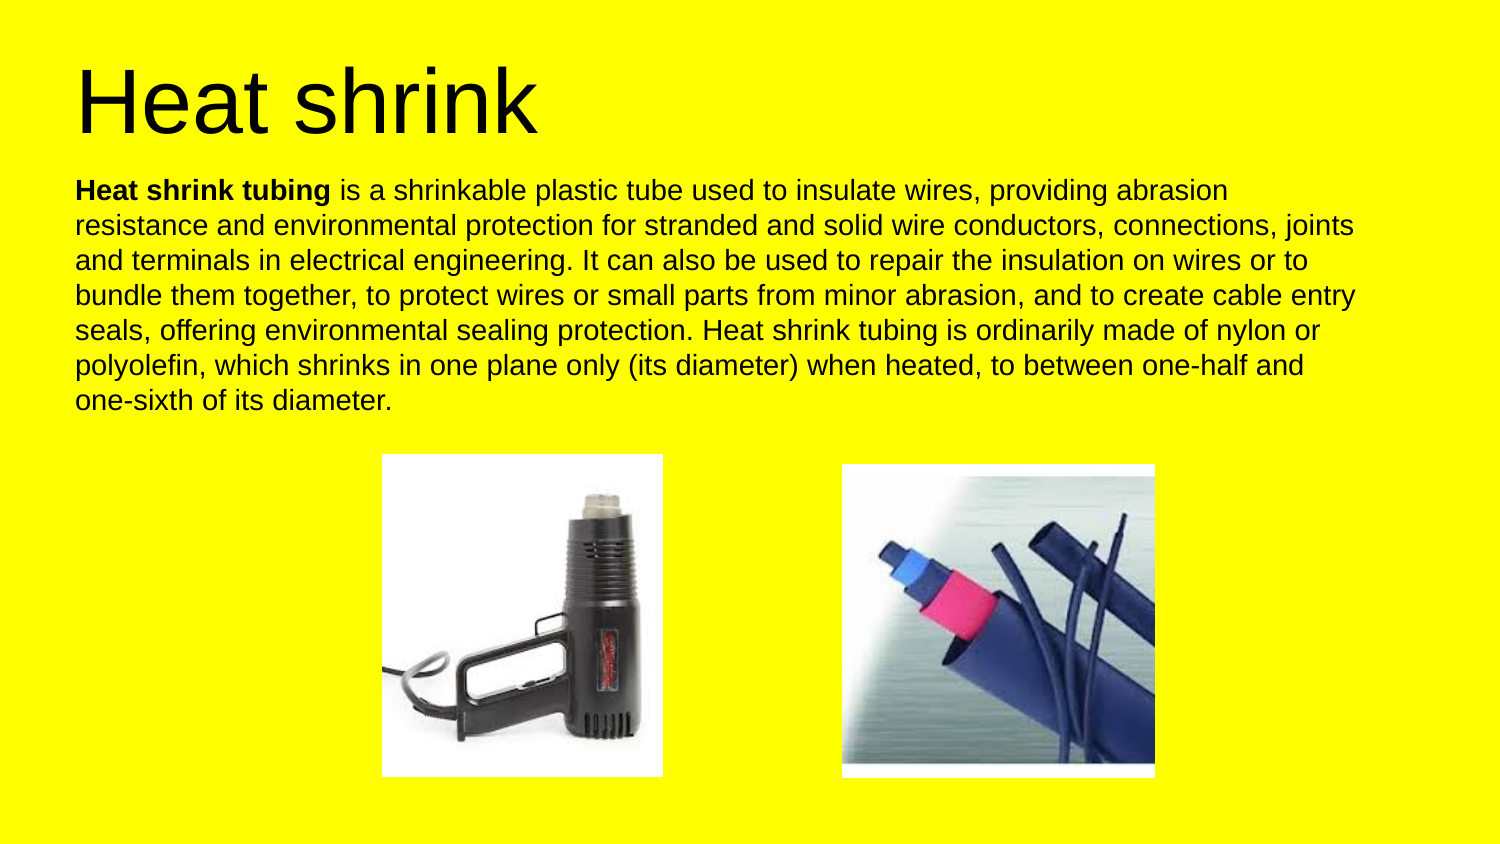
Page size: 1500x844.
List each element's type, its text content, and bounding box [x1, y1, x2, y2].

text_box Heat shrink tubing is a shrinkable plastic tube used to insulate wires, providing abrasion resistance and environmental protection for stranded and solid wire conductors, connections, joints and terminals in electrical engineering. It can also be used to repair the insulation on wires or to bundle them together, to protect wires or small parts from minor abrasion, and to create cable entry seals, offering environmental sealing protection. Heat shrink tubing is ordinarily made of nylon or polyolefin, which shrinks in one plane only (its diameter) when heated, to between one-half and one-sixth of its diameter. [75, 165, 1362, 424]
text_box Heat shrink [74, 33, 1425, 175]
picture [842, 464, 1156, 778]
picture [382, 454, 663, 778]
